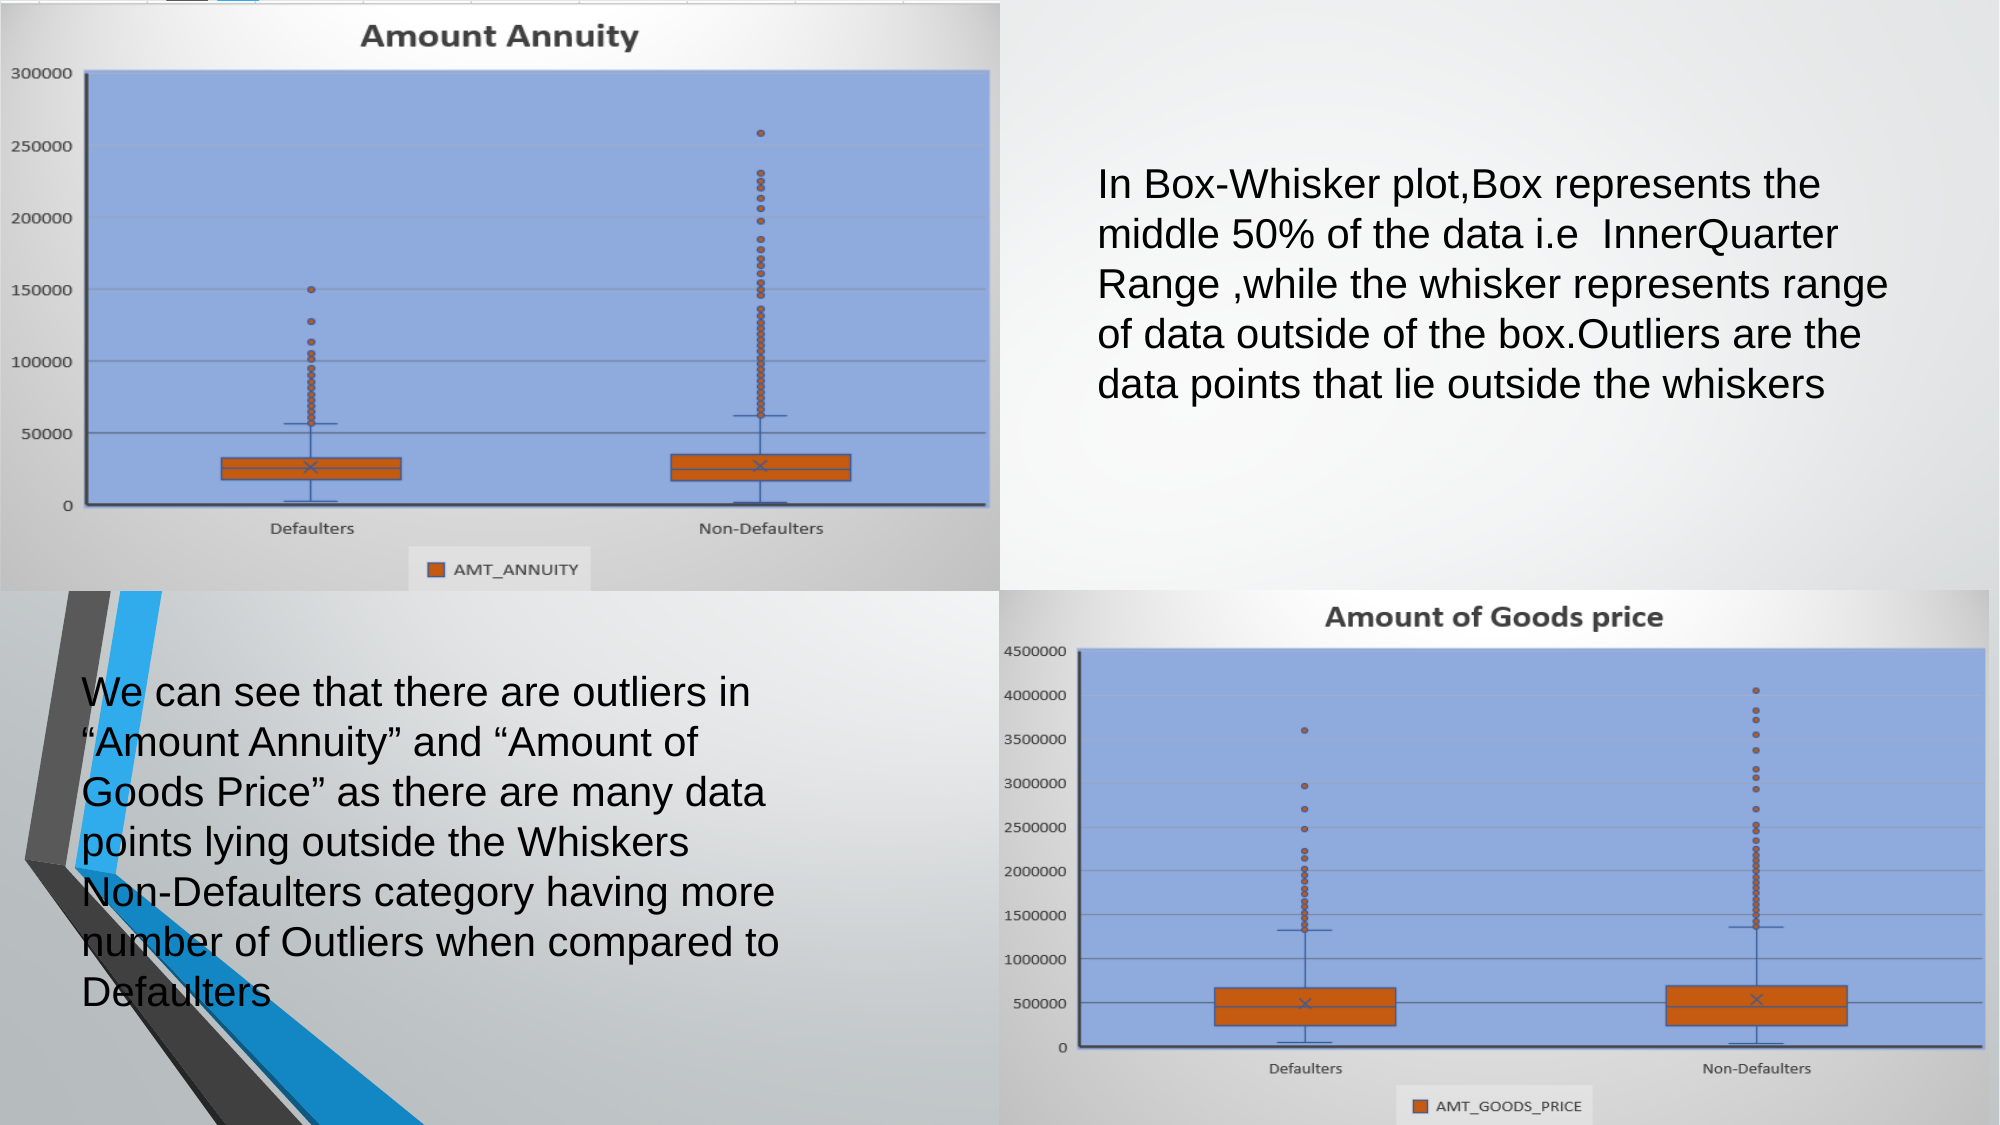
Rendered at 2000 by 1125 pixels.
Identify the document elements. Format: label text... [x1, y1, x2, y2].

text_box We can see that there are outliers in “Amount Annuity” and “Amount of Goods Price” as there are many data points lying outside the Whiskers Non-Defaulters category having more number of Outliers when compared to Defaulters [66, 656, 811, 1023]
picture [1, 0, 1989, 1125]
text_box In Box-Whisker plot,Box represents the middle 50% of the data i.e InnerQuarter Range ,while the whisker represents range of data outside of the box.Outliers are the data points that lie outside the whiskers [1082, 149, 1945, 415]
